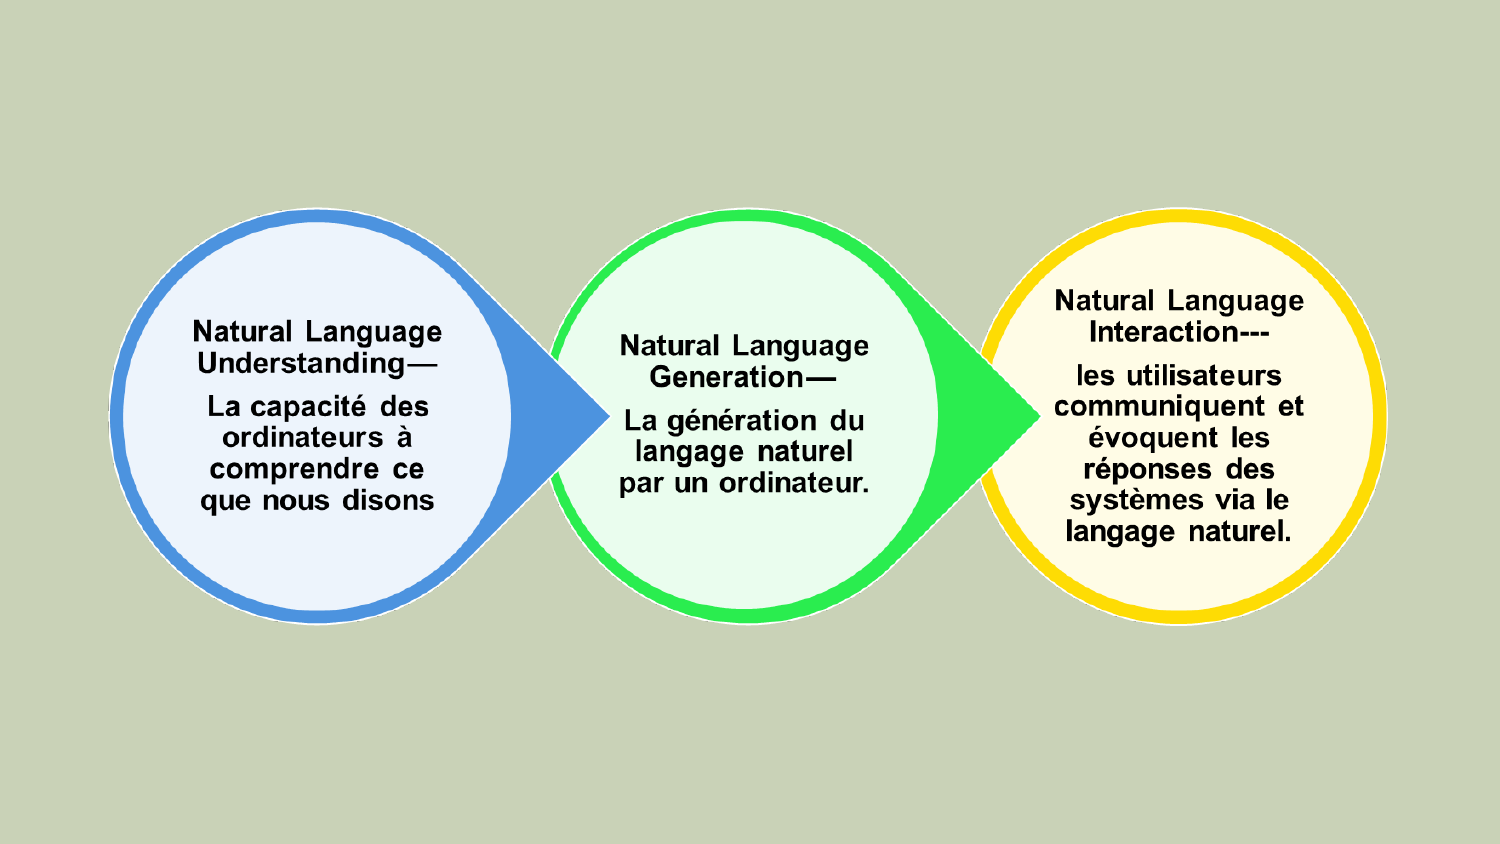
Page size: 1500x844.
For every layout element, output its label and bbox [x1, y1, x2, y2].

picture [0, 50, 1455, 783]
